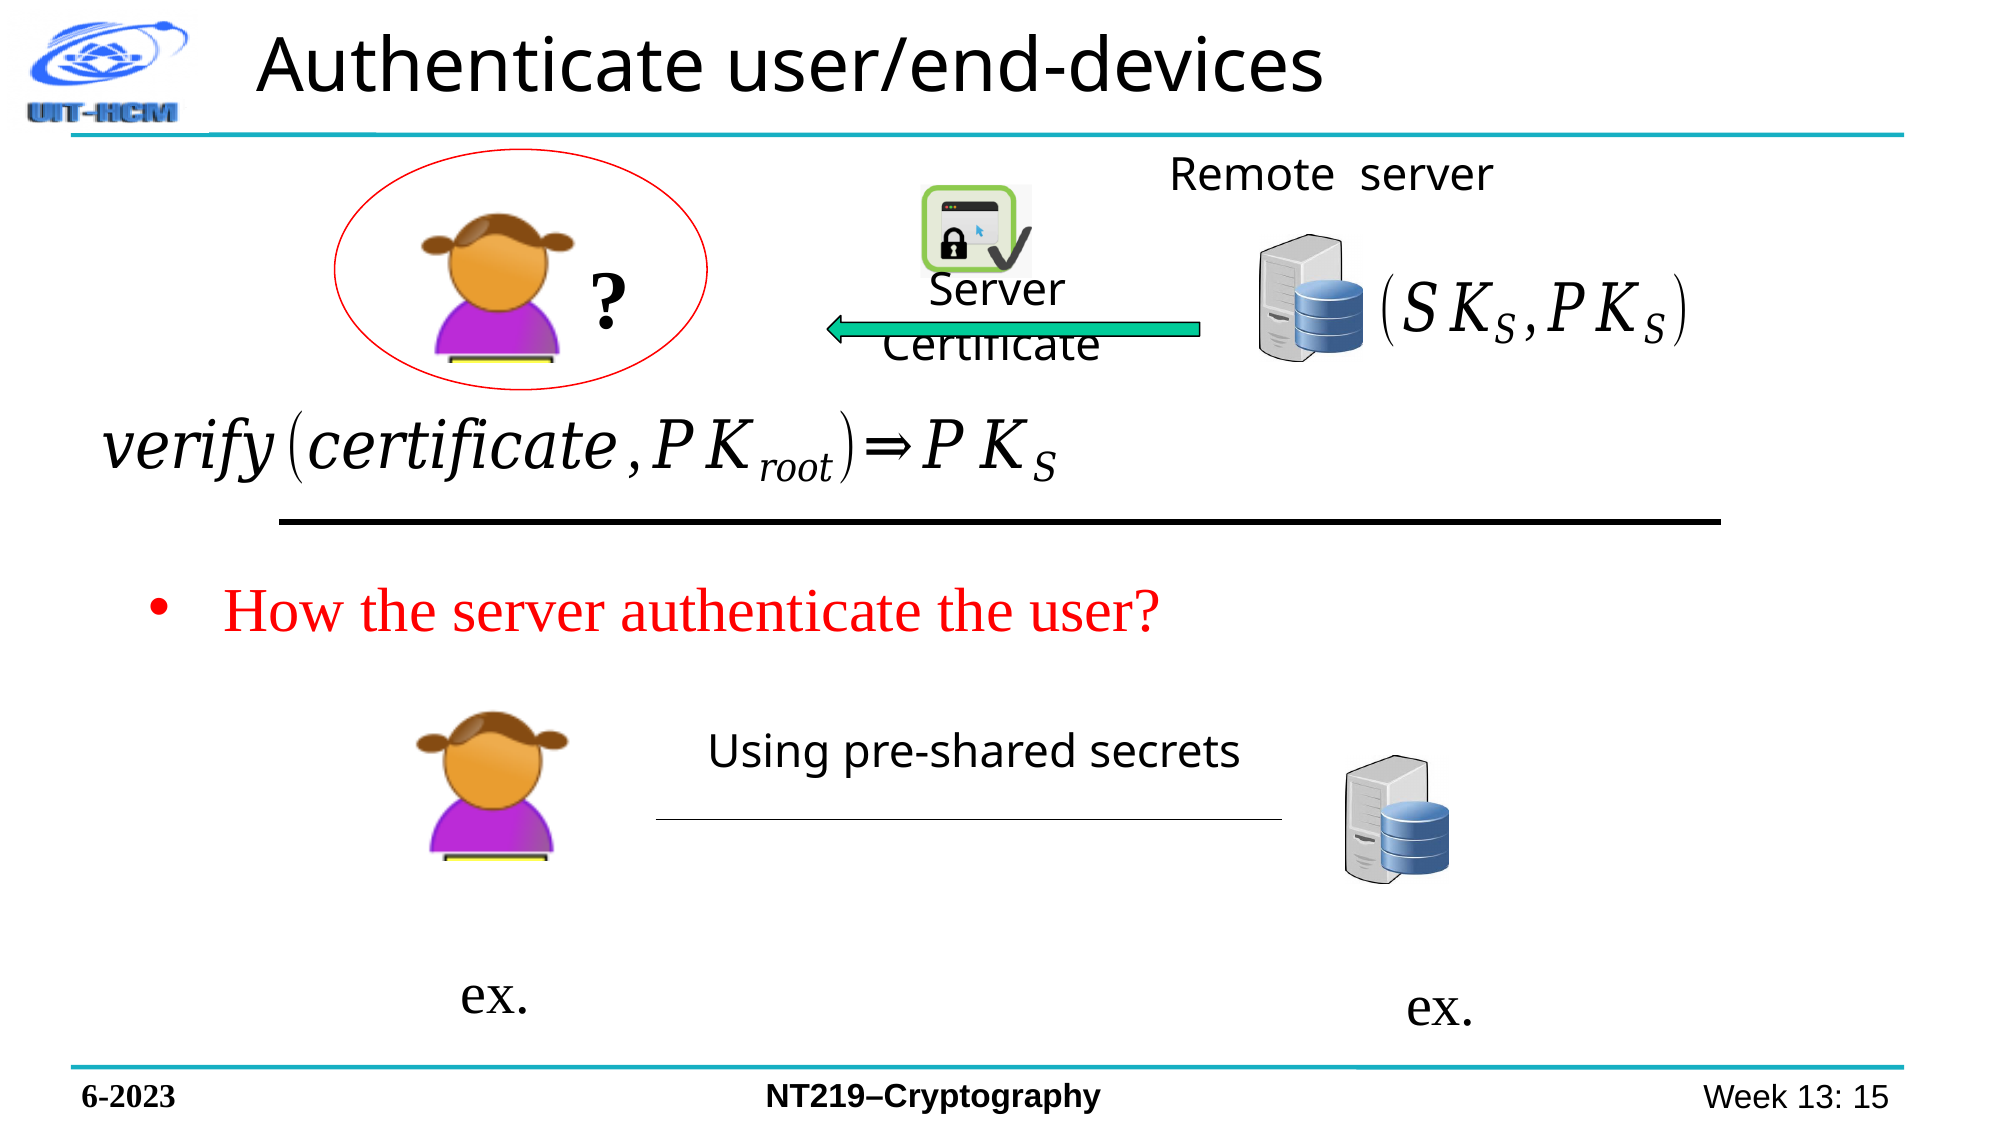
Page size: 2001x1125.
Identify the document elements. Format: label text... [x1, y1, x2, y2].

text_box How the server authenticate the user? [133, 561, 1178, 651]
picture [1258, 233, 1363, 362]
text_box ? [585, 237, 620, 353]
text_box Using pre-shared secrets [666, 714, 1282, 785]
picture [916, 182, 1032, 278]
picture [1344, 755, 1449, 884]
picture [406, 705, 575, 861]
text_box Server Certificate [800, 251, 1195, 377]
picture [7, 9, 209, 133]
text_box Remote server [1134, 137, 1529, 207]
text_box Authenticate user/end-devices [240, 5, 1525, 118]
text_box [334, 149, 708, 390]
text_box [827, 315, 1200, 343]
picture [411, 208, 580, 364]
